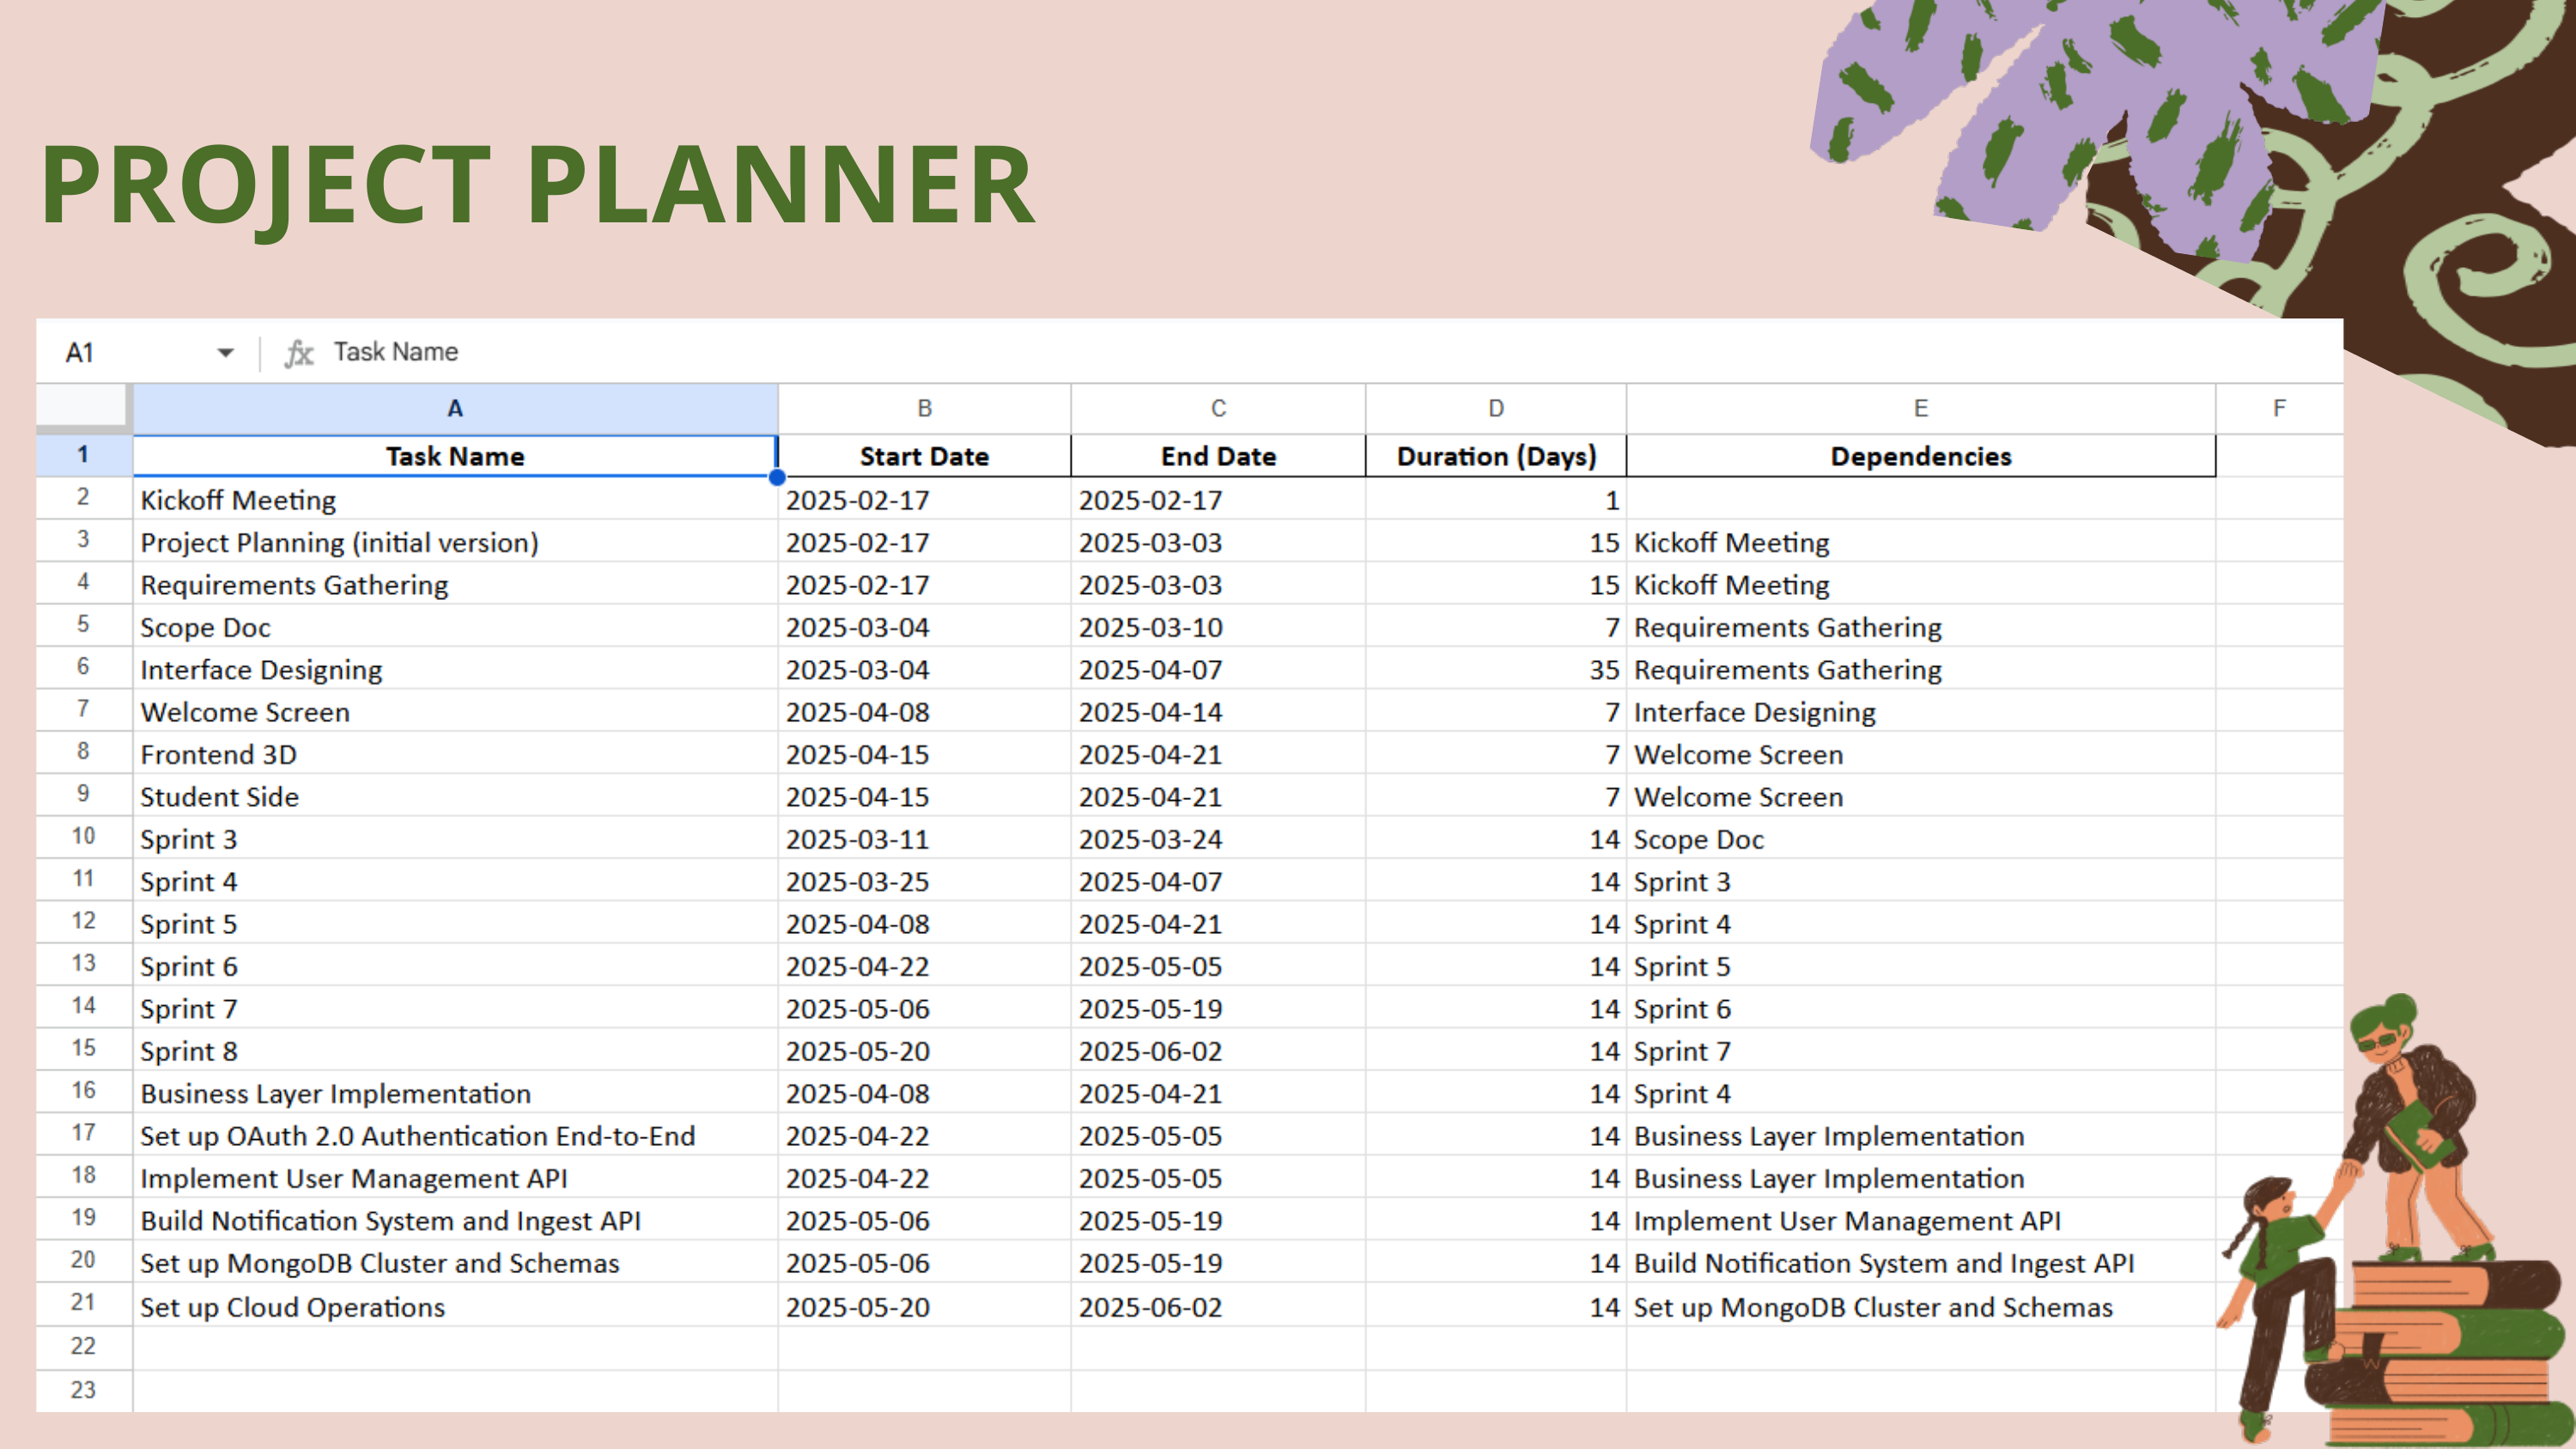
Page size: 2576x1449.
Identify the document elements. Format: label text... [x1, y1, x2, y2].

text_box [1802, 0, 2387, 279]
text_box PROJECT PLANNER [36, 136, 1082, 245]
text_box [36, 318, 2344, 1412]
text_box [2215, 993, 2576, 1449]
text_box [2133, 0, 2576, 463]
